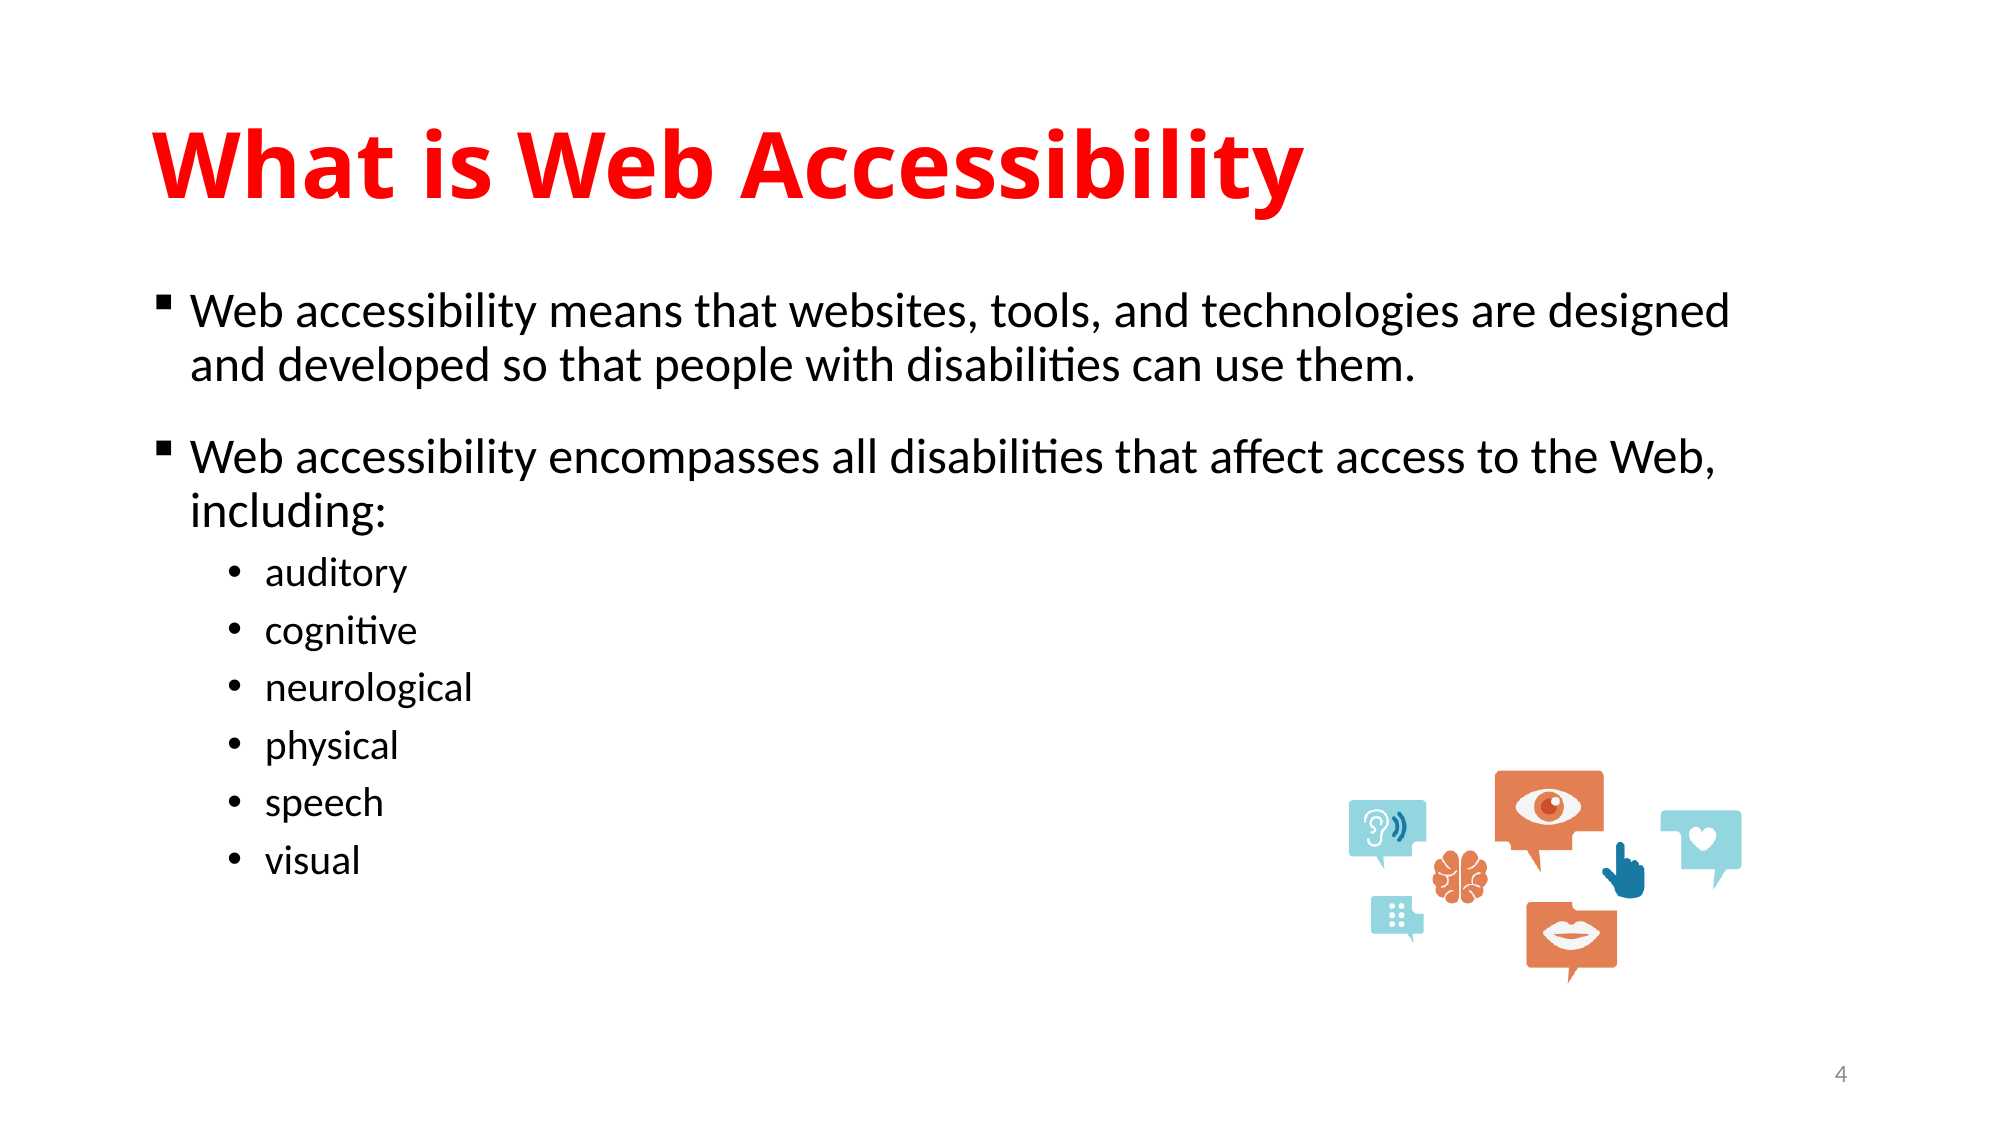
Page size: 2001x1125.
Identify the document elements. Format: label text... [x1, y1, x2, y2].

title What is Web Accessibility [137, 59, 1863, 278]
picture [1303, 724, 1794, 1026]
list Web accessibility means that websites, tools, and technologies are designed and developed so that people with disabilities can use them. Web accessibility encompasses all disabilities that affect access to the Web, including: auditory cognitive neurological physical speech visual [137, 277, 1820, 1076]
slide_number 4 [1412, 1042, 1863, 1103]
